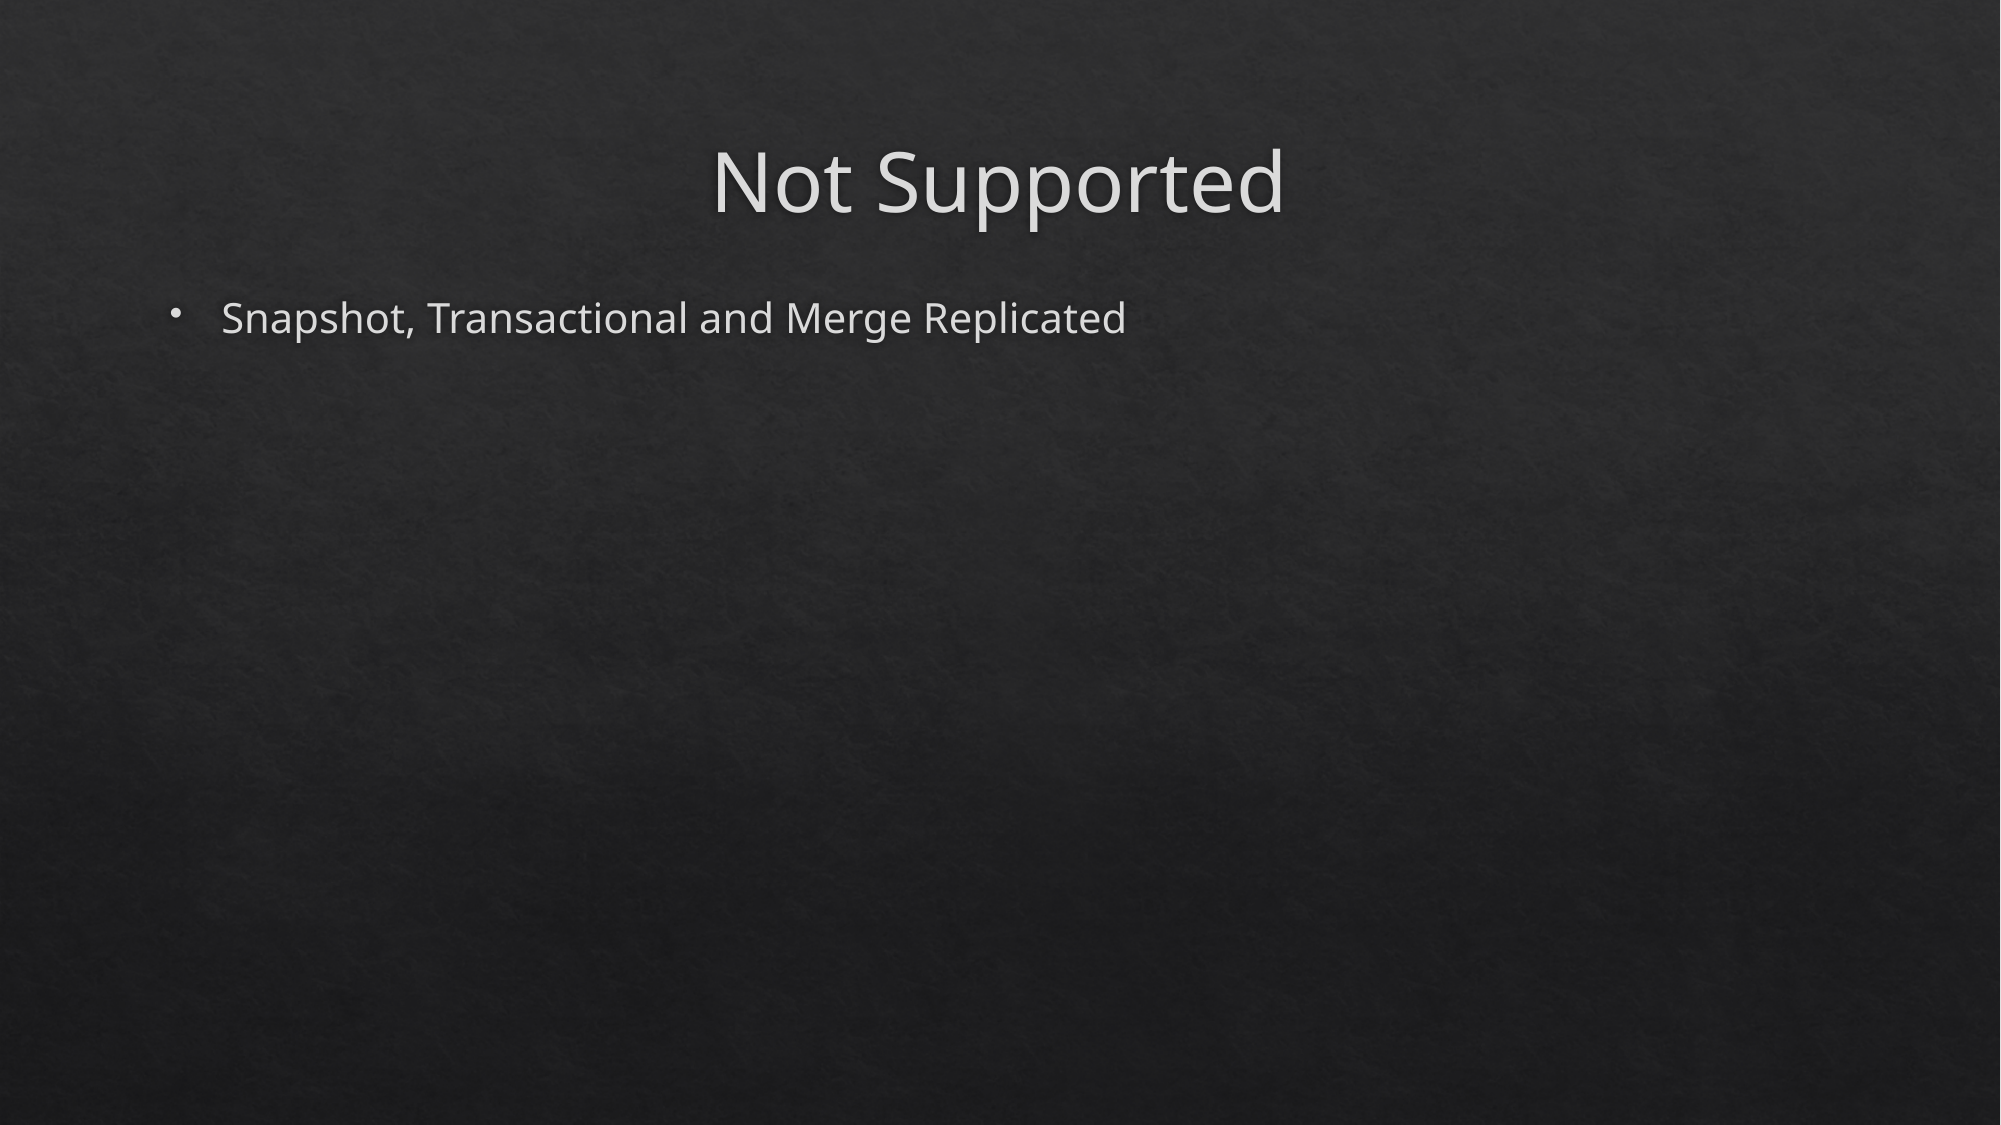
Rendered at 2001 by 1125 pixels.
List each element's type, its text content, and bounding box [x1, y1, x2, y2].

title Not Supported [149, 99, 1849, 260]
list Snapshot, Transactional and Merge Replicated [149, 284, 1849, 950]
